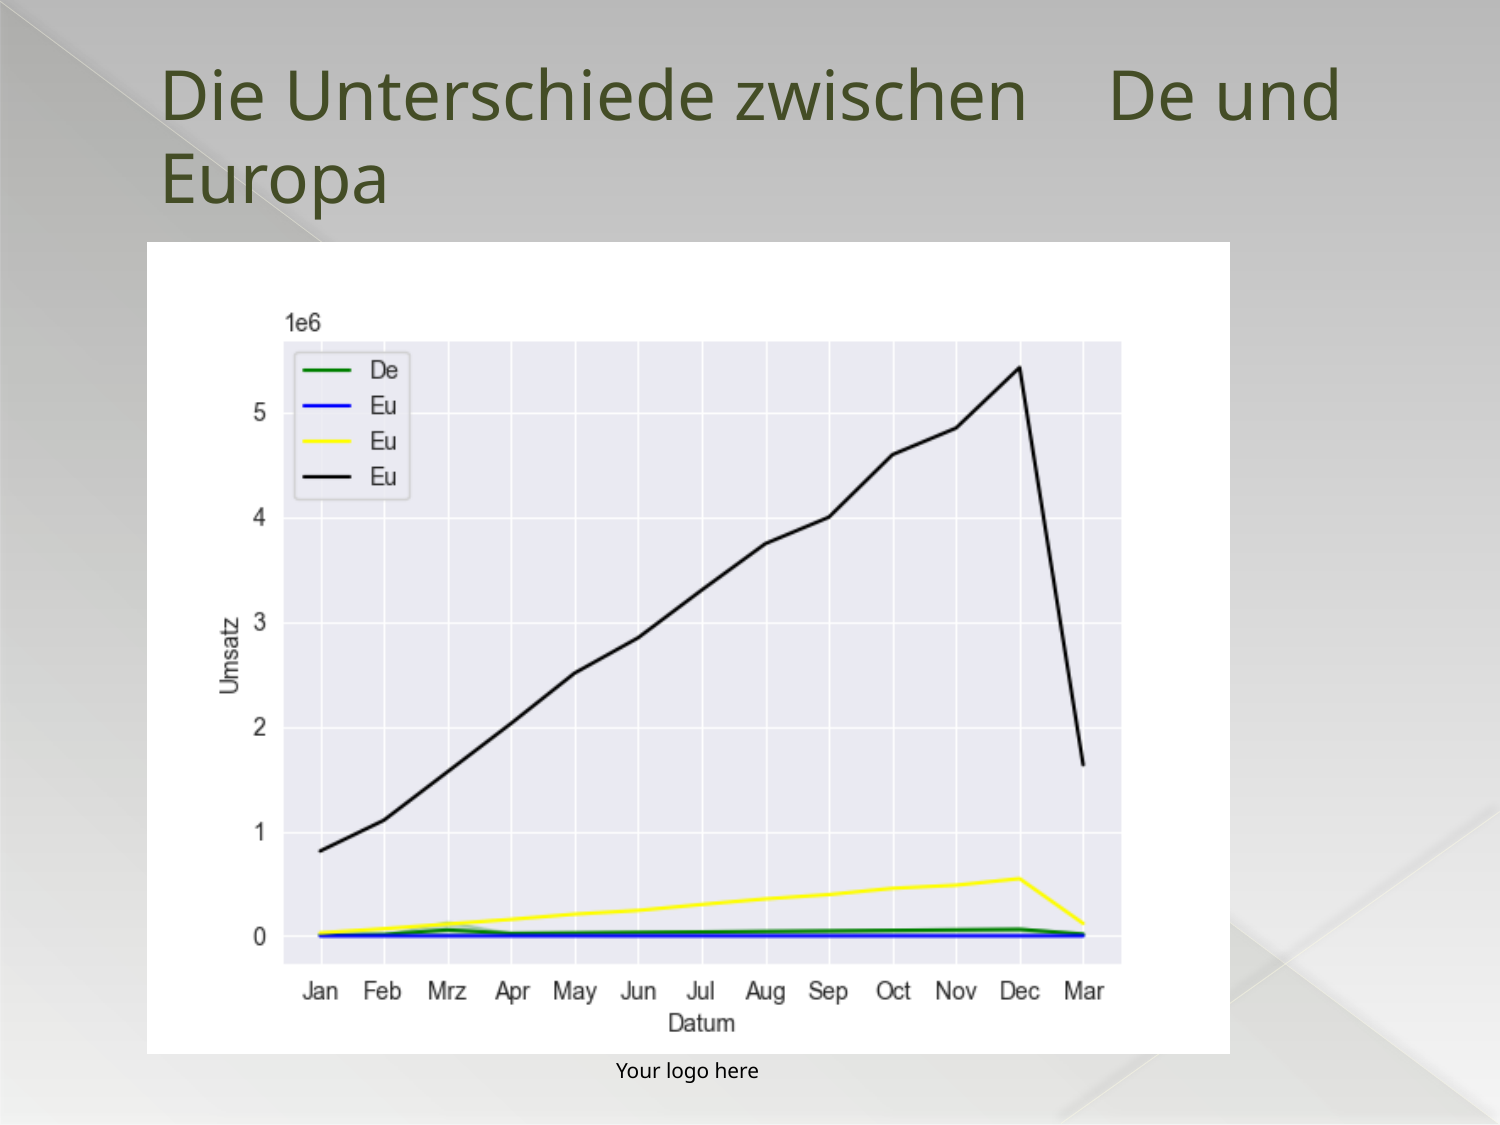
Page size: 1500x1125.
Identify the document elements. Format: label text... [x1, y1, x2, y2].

footer Your logo here [75, 1044, 774, 1094]
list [147, 241, 1231, 1055]
title Die Unterschiede zwischen De und Europa [75, 43, 1425, 225]
